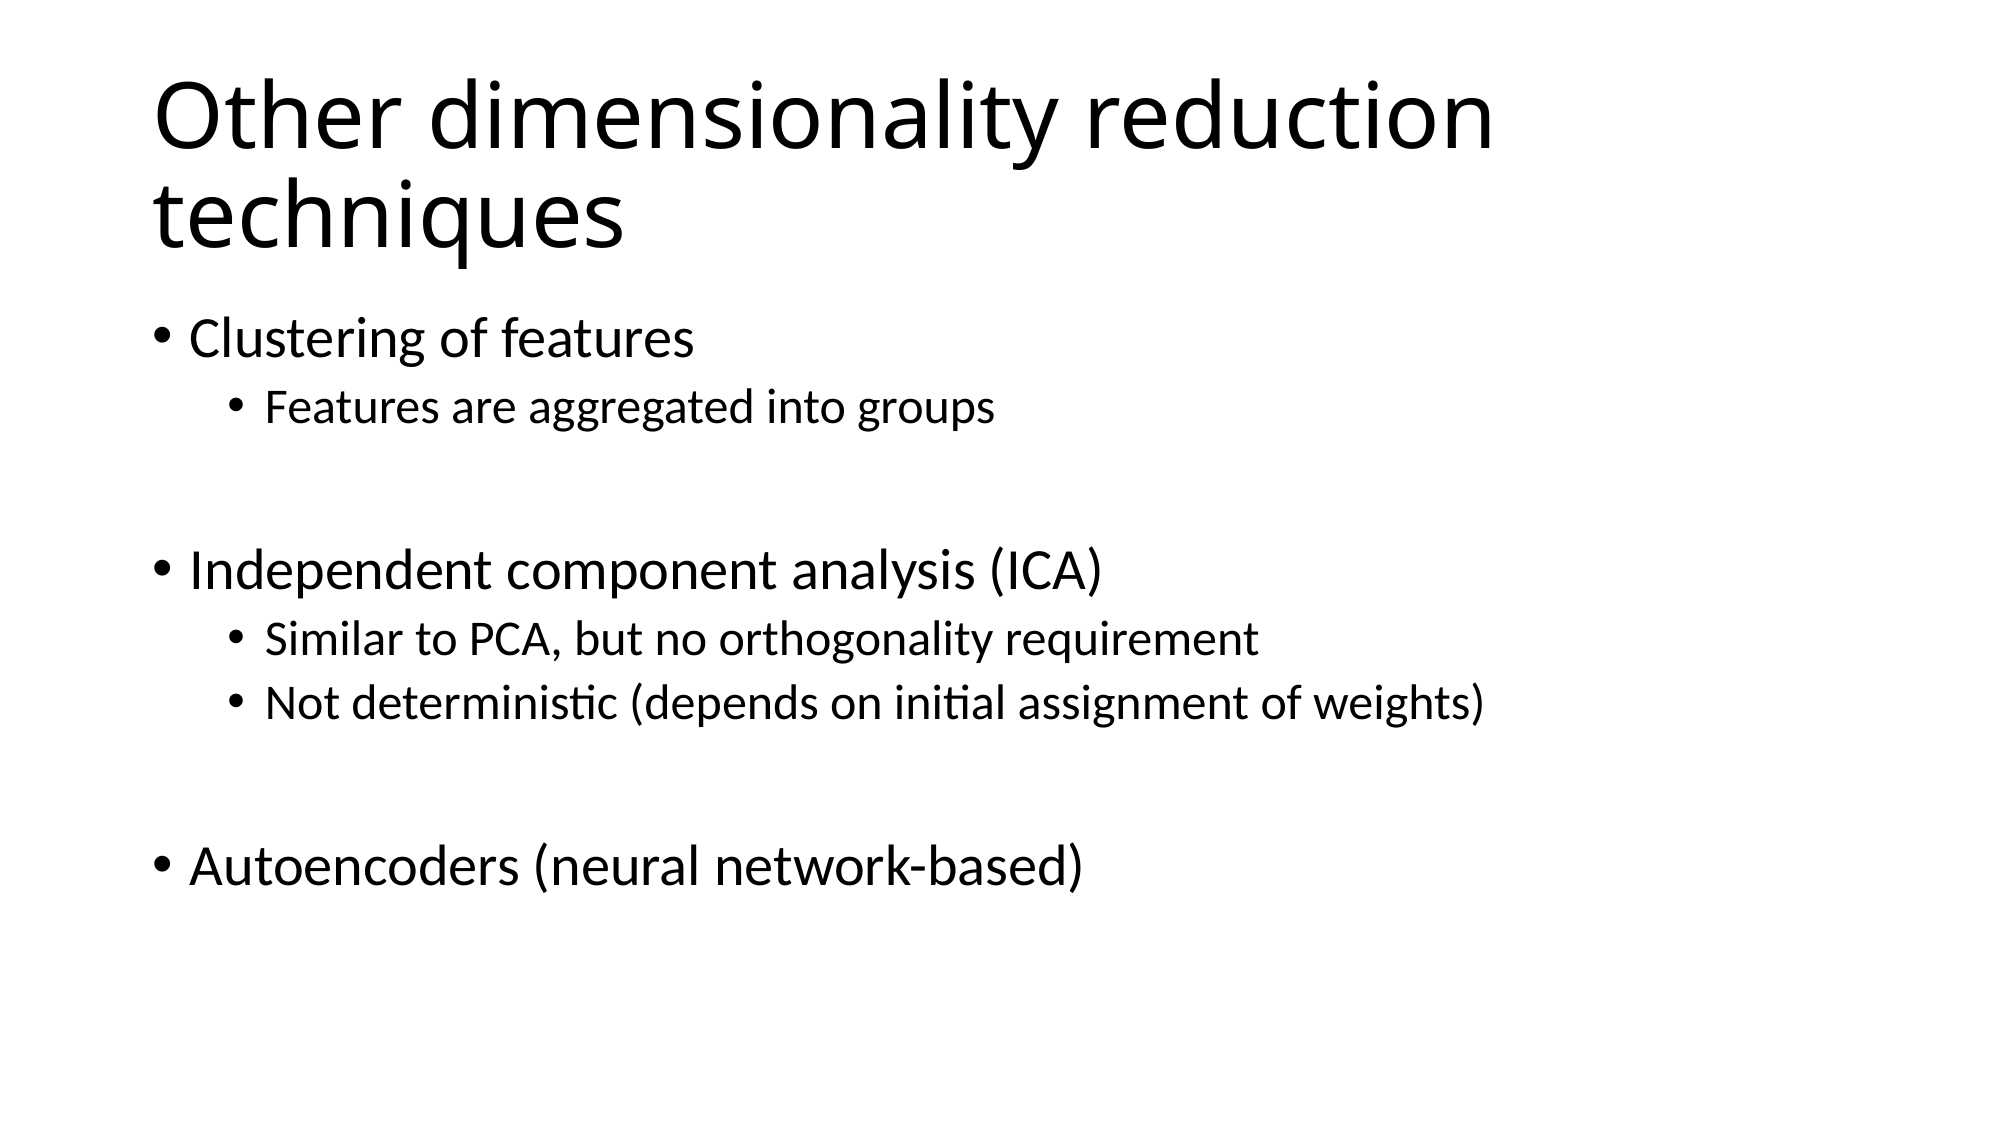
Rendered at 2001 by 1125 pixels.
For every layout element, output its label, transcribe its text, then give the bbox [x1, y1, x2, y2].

list Clustering of features Features are aggregated into groups Independent component analysis (ICA) Similar to PCA, but no orthogonality requirement Not deterministic (depends on initial assignment of weights) Autoencoders (neural network-based) [137, 299, 1863, 1014]
title Other dimensionality reduction techniques [137, 59, 1863, 278]
